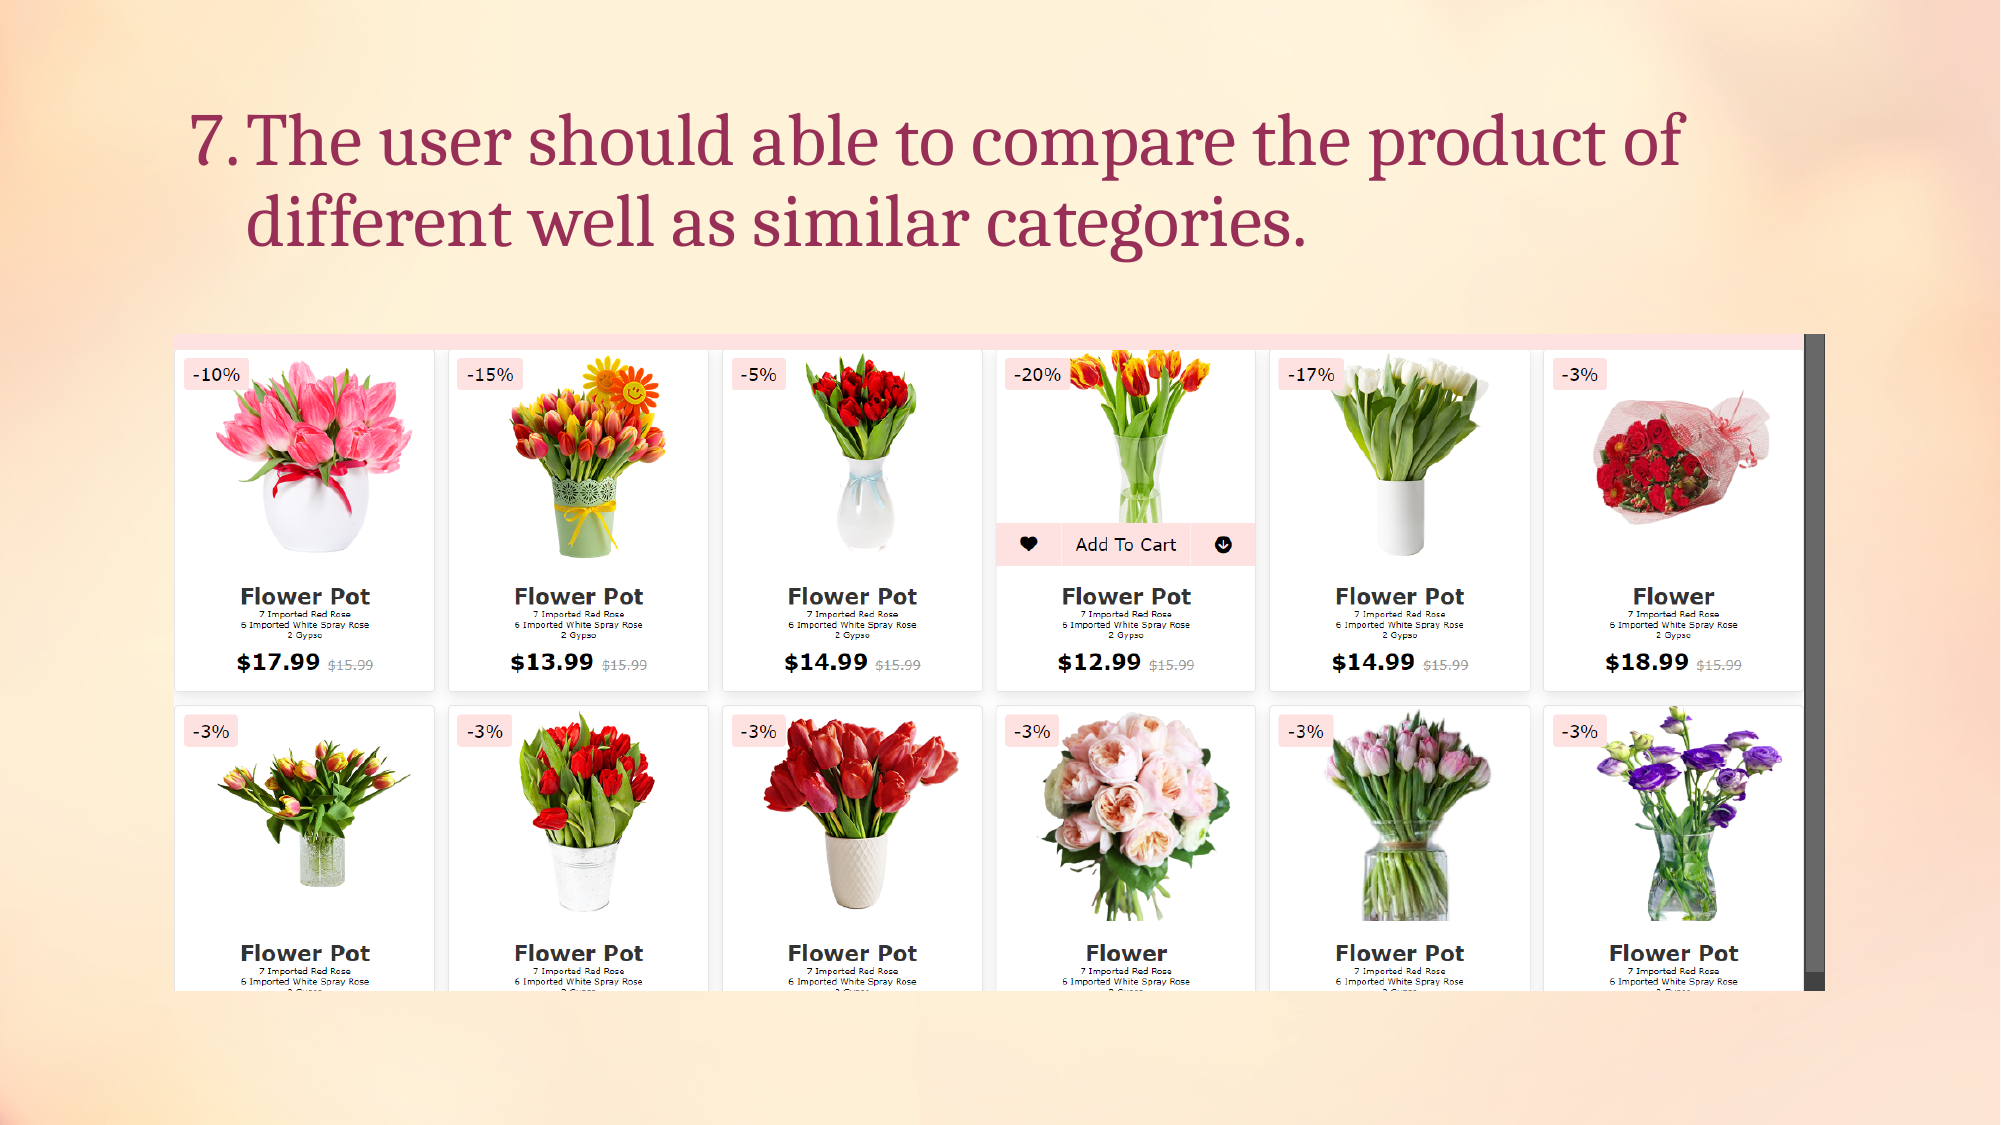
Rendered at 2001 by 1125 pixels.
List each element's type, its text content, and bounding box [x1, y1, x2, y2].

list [174, 334, 1825, 991]
title The user should able to compare the product of different well as similar categories. [174, 75, 1825, 271]
picture [0, 0, 2001, 1125]
